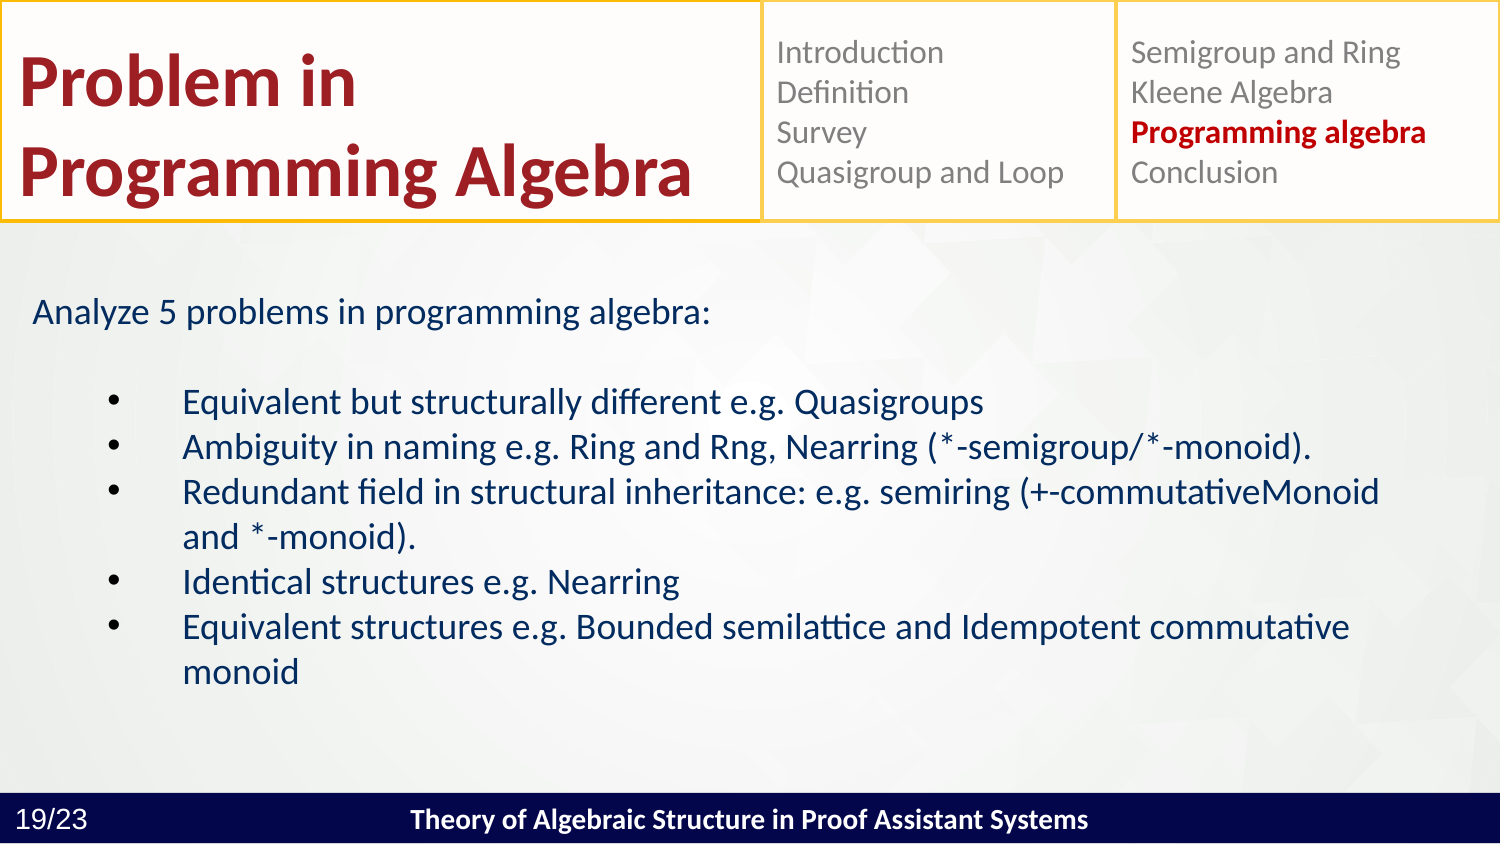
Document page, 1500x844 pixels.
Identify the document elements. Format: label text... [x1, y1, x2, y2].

text_box 19/23 [0, 792, 113, 843]
text_box Semigroup and Ring Kleene Algebra Programming algebra Conclusion [1116, 0, 1500, 221]
text_box Analyze 5 problems in programming algebra: Equivalent but structurally different e.g. Quasigroups Ambiguity in naming e.g. Ring and Rng, Nearring (*-semigroup/*-monoid). Redundant field in structural inheritance: e.g. semiring (+-commutativeMonoid and *-monoid). Identical structures e.g. Nearring Equivalent structures e.g. Bounded semilattice and Idempotent commutative monoid [17, 280, 1449, 700]
text_box Problem in Programming Algebra [4, 23, 761, 219]
text_box Introduction Definition Survey Quasigroup and Loop [761, 0, 1116, 221]
text_box Theory of Algebraic Structure in Proof Assistant Systems [0, 792, 1500, 844]
text_box [0, 0, 761, 221]
